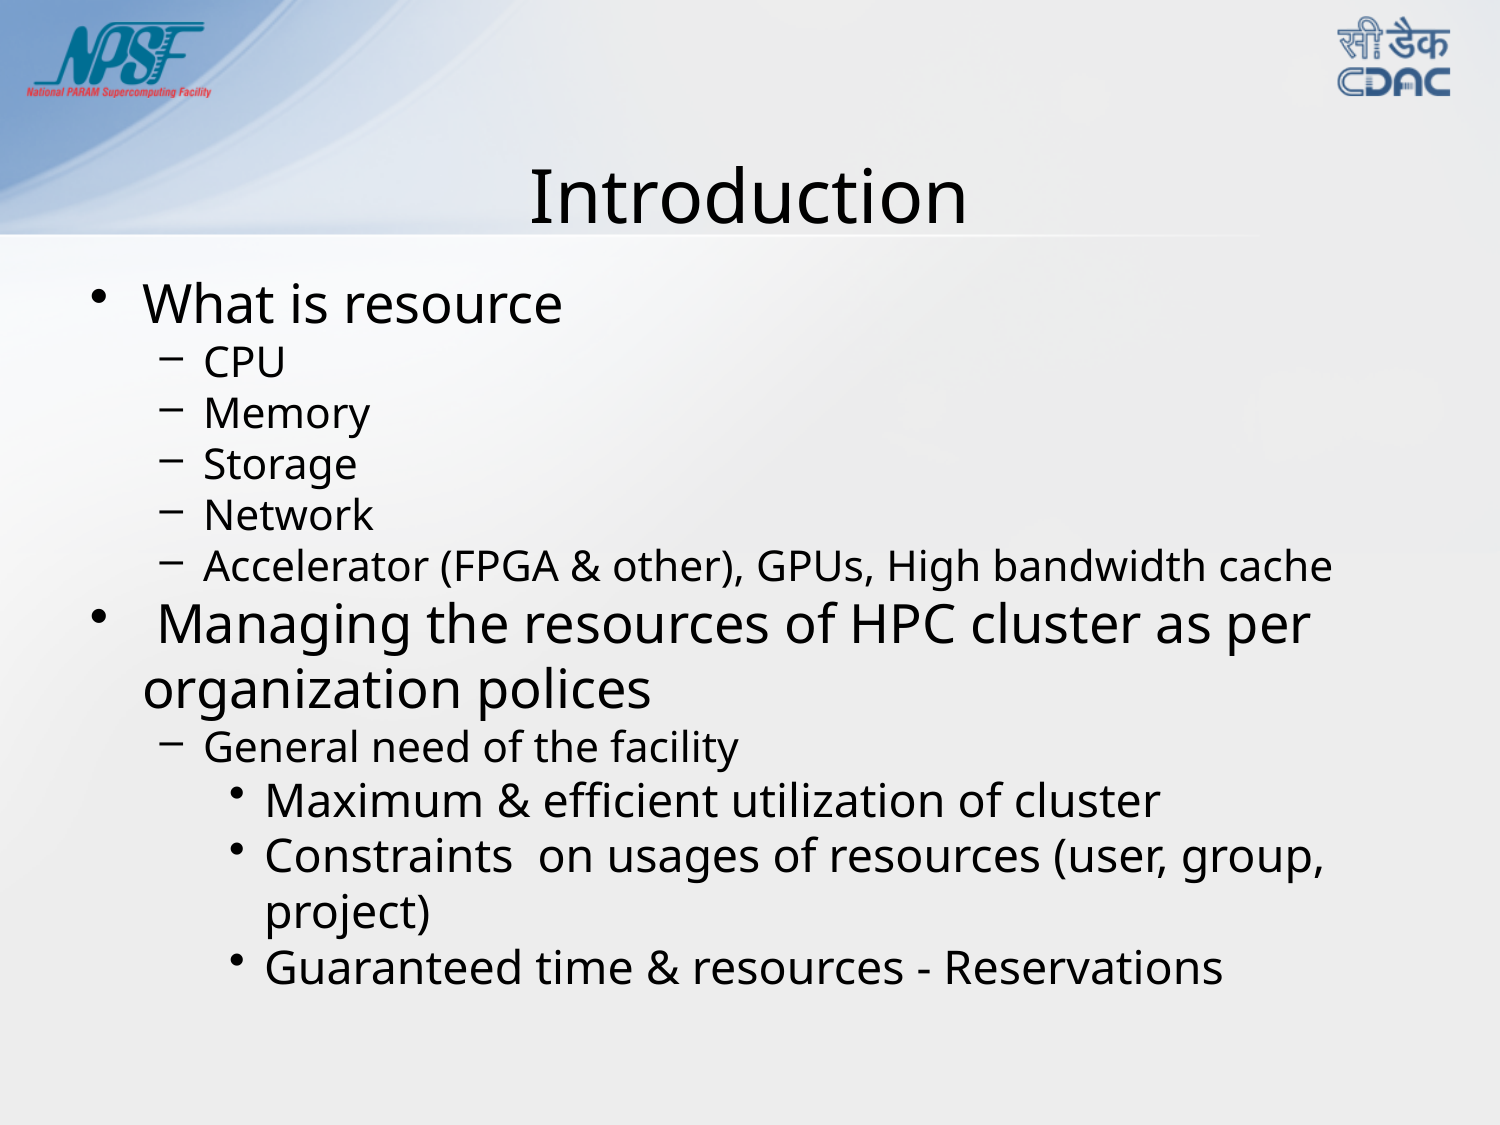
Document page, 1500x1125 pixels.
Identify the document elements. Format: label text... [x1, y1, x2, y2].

picture [0, 12, 1500, 1125]
list What is resource CPU Memory Storage Network Accelerator (FPGA & other), GPUs, High bandwidth cache Managing the resources of HPC cluster as per organization polices General need of the facility Maximum & efficient utilization of cluster Constraints on usages of resources (user, group, project) Guaranteed time & resources - Reservations [75, 262, 1463, 1005]
title Introduction [75, 58, 1425, 247]
